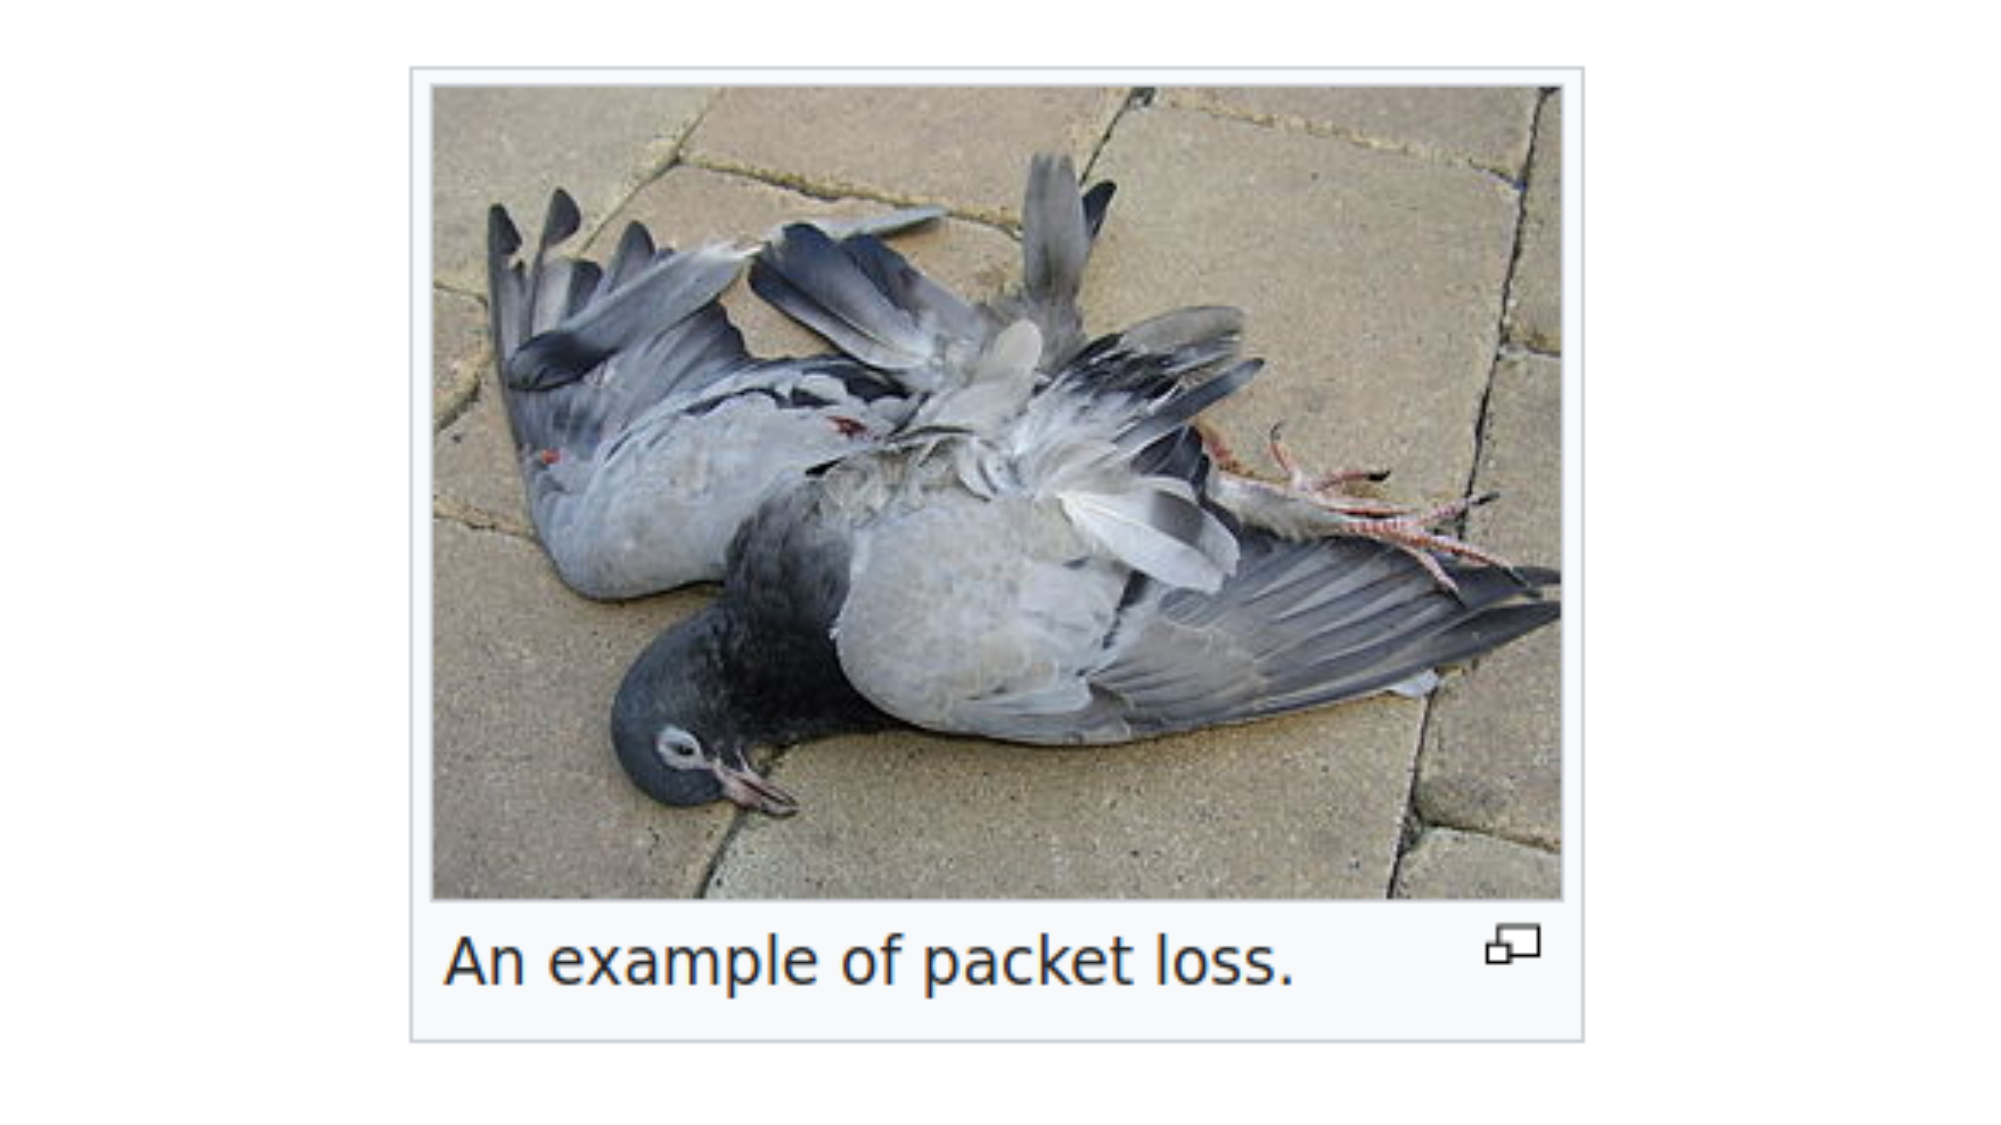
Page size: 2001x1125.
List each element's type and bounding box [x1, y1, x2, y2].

list [331, 0, 1669, 1124]
